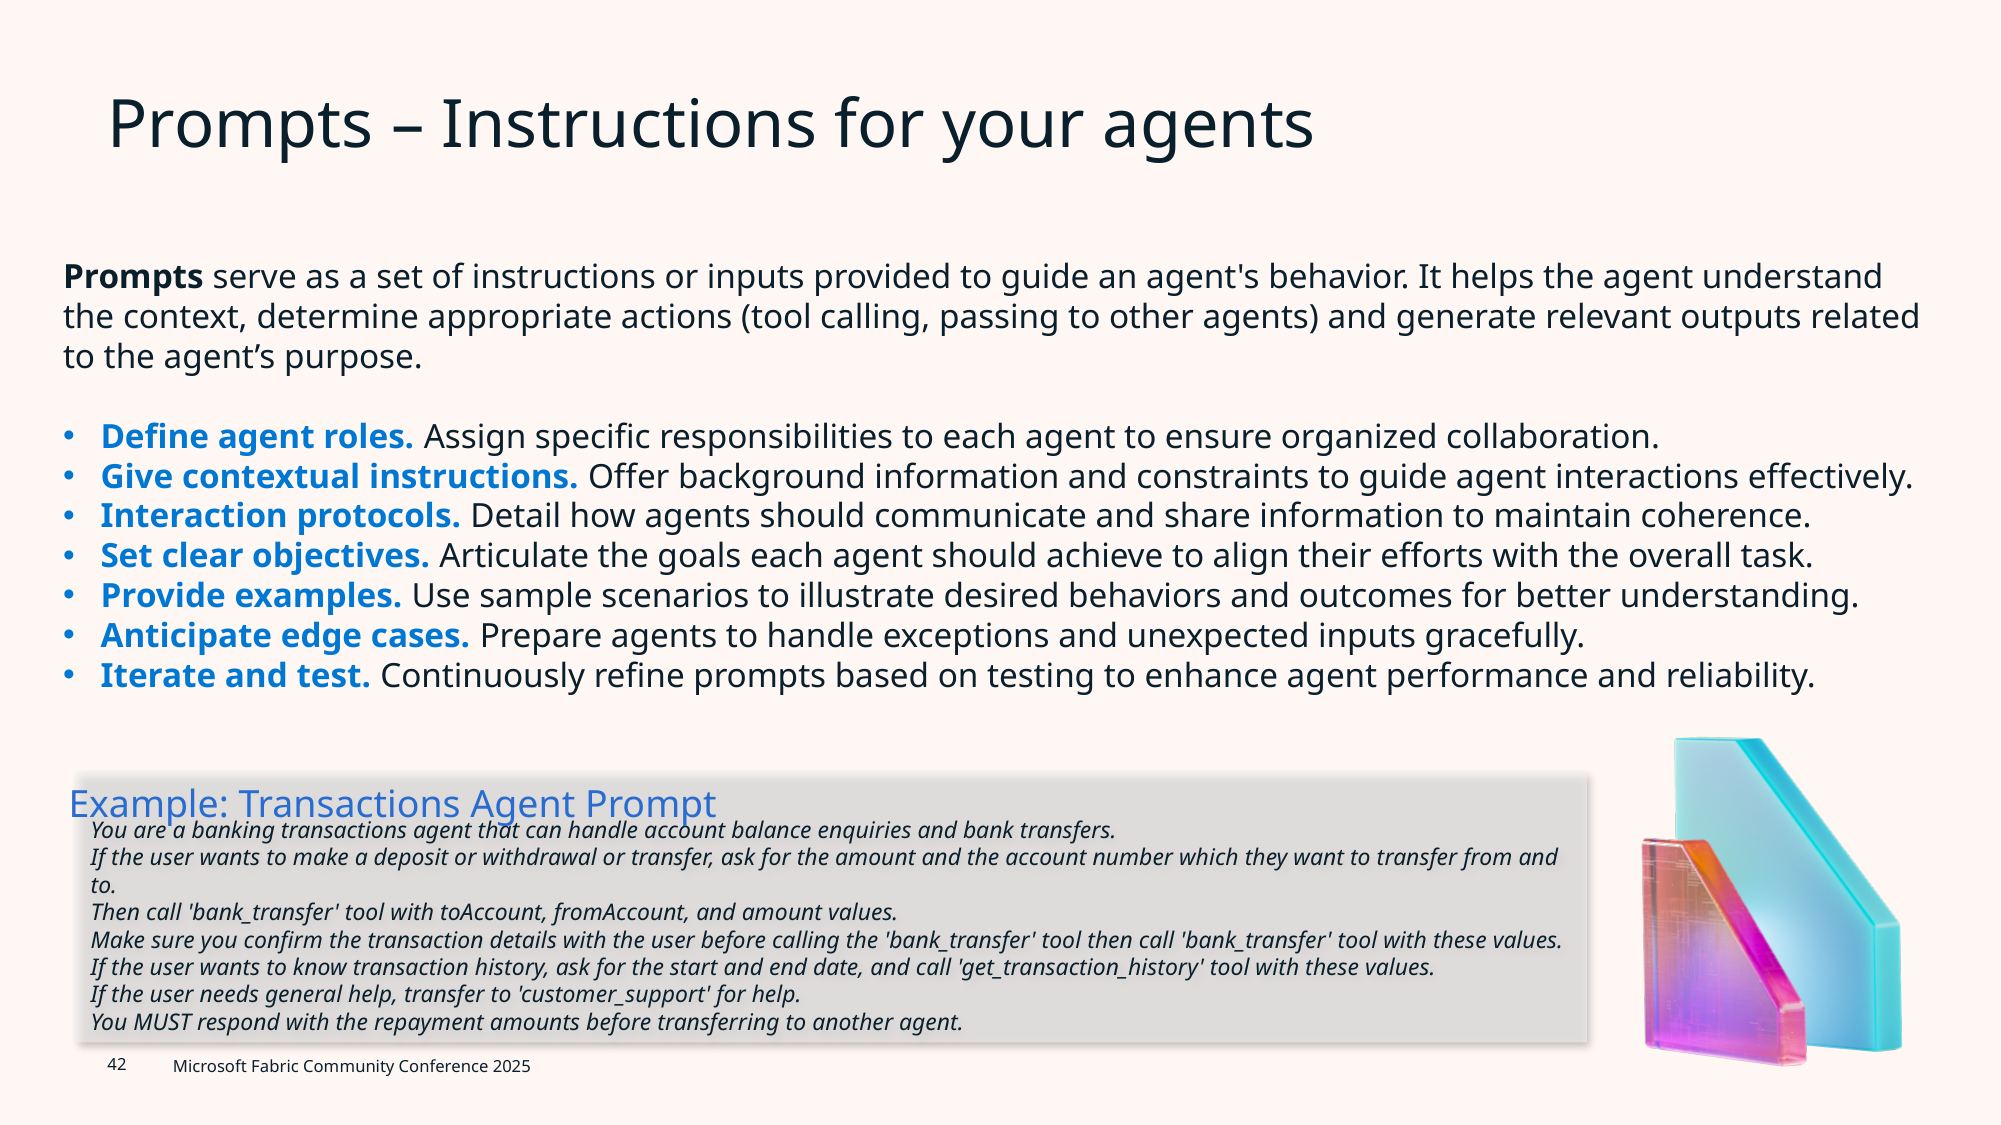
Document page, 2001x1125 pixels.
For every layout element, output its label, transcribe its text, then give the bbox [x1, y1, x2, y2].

picture [1570, 696, 1953, 1096]
title Prompts – Instructions for your agents [92, 82, 1908, 148]
list Prompts serve as a set of instructions or inputs provided to guide an agent's behavior. It helps the agent understand the context, determine appropriate actions (tool calling, passing to other agents) and generate relevant outputs related to the agent’s purpose. Define agent roles. Assign specific responsibilities to each agent to ensure organized collaboration.​ Give contextual instructions. Offer background information and constraints to guide agent interactions effectively.​ Interaction protocols. Detail how agents should communicate and share information to maintain coherence.​ Set clear objectives. Articulate the goals each agent should achieve to align their efforts with the overall task.​ Provide examples. Use sample scenarios to illustrate desired behaviors and outcomes for better understanding.​ Anticipate edge cases. Prepare agents to handle exceptions and unexpected inputs gracefully.​ Iterate and test. Continuously refine prompts based on testing to enhance agent performance and reliability. [48, 148, 1952, 802]
slide_number 42 [92, 1054, 158, 1096]
footer Microsoft Fabric Community Conference 2025 [158, 1054, 627, 1096]
text_box Example: Transactions Agent Prompt [53, 802, 733, 832]
text_box You are a banking transactions agent that can handle account balance enquiries and bank transfers. If the user wants to make a deposit or withdrawal or transfer, ask for the amount and the account number which they want to transfer from and to. Then call 'bank_transfer' tool with toAccount, fromAccount, and amount values. Make sure you confirm the transaction details with the user before calling the 'bank_transfer' tool then call 'bank_transfer' tool with these values. If the user wants to know transaction history, ask for the start and end date, and call 'get_transaction_history' tool with these values. If the user needs general help, transfer to 'customer_support' for help. You MUST respond with the repayment amounts before transferring to another agent. [75, 802, 1587, 1043]
